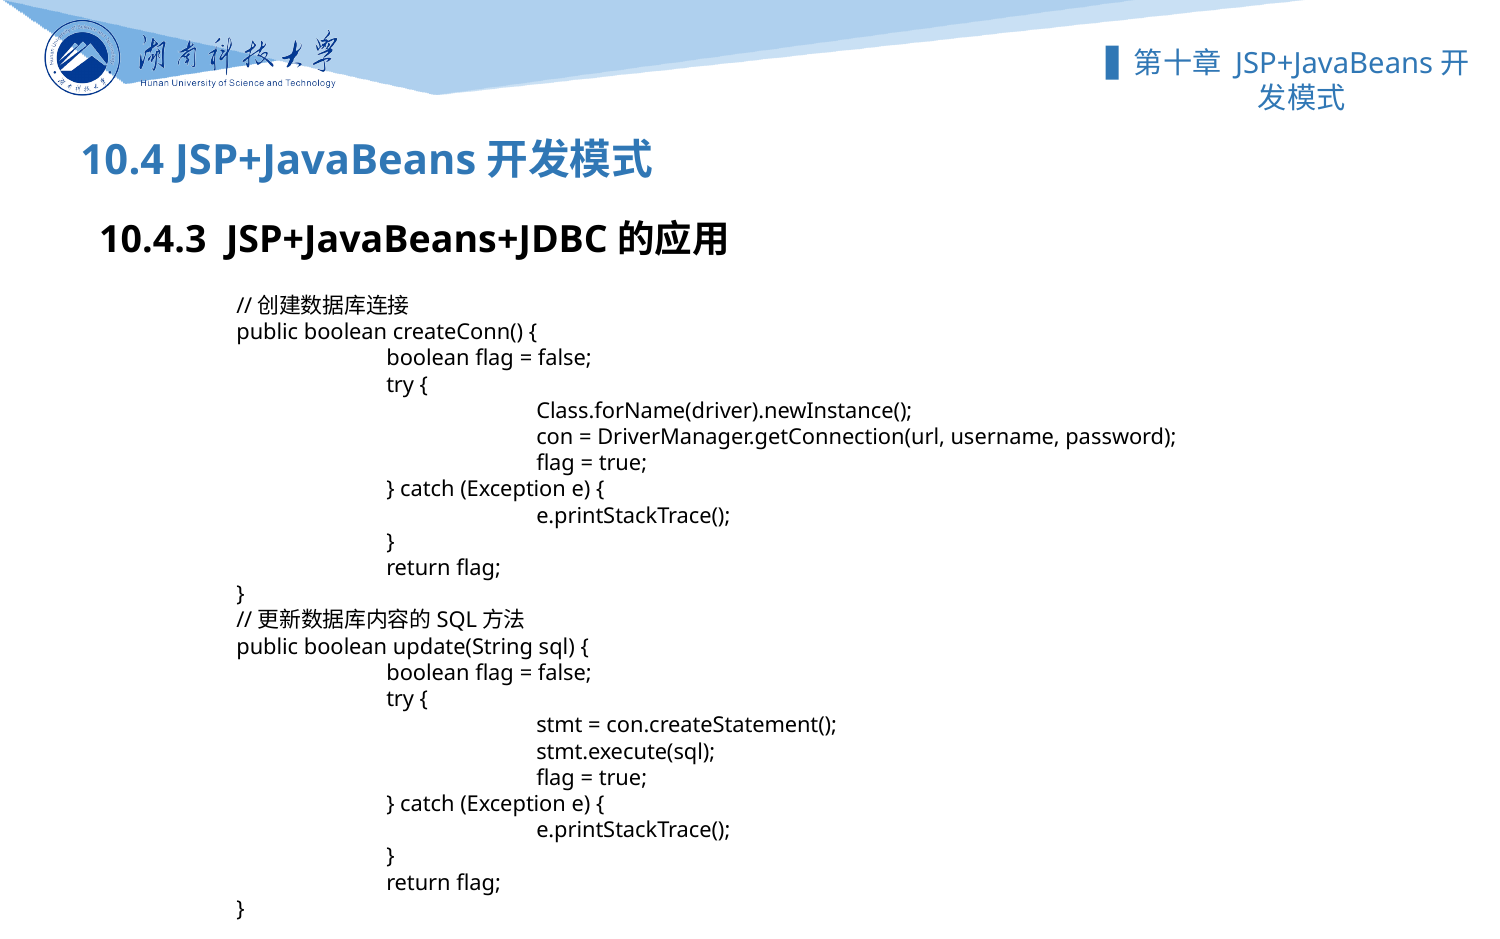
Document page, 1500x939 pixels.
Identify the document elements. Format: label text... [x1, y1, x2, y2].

text_box 10.4 JSP+JavaBeans开发模式 [65, 125, 711, 191]
picture [0, 0, 1330, 99]
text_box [1105, 37, 1486, 124]
text_box 10.4.3 JSP+JavaBeans+JDBC的应用 [84, 207, 771, 268]
text_box //创建数据库连接 public boolean createConn() { boolean flag = false; try { Class.forName(driver).newInstance(); con = DriverManager.getConnection(url, username, password); flag = true; } catch (Exception e) { e.printStackTrace(); } return flag; } //更新数据库内容的SQL方法 public boolean update(String sql) { boolean flag = false; try { stmt = con.createStatement(); stmt.execute(sql); flag = true; } catch (Exception e) { e.printStackTrace(); } return flag; } [71, 284, 1429, 939]
